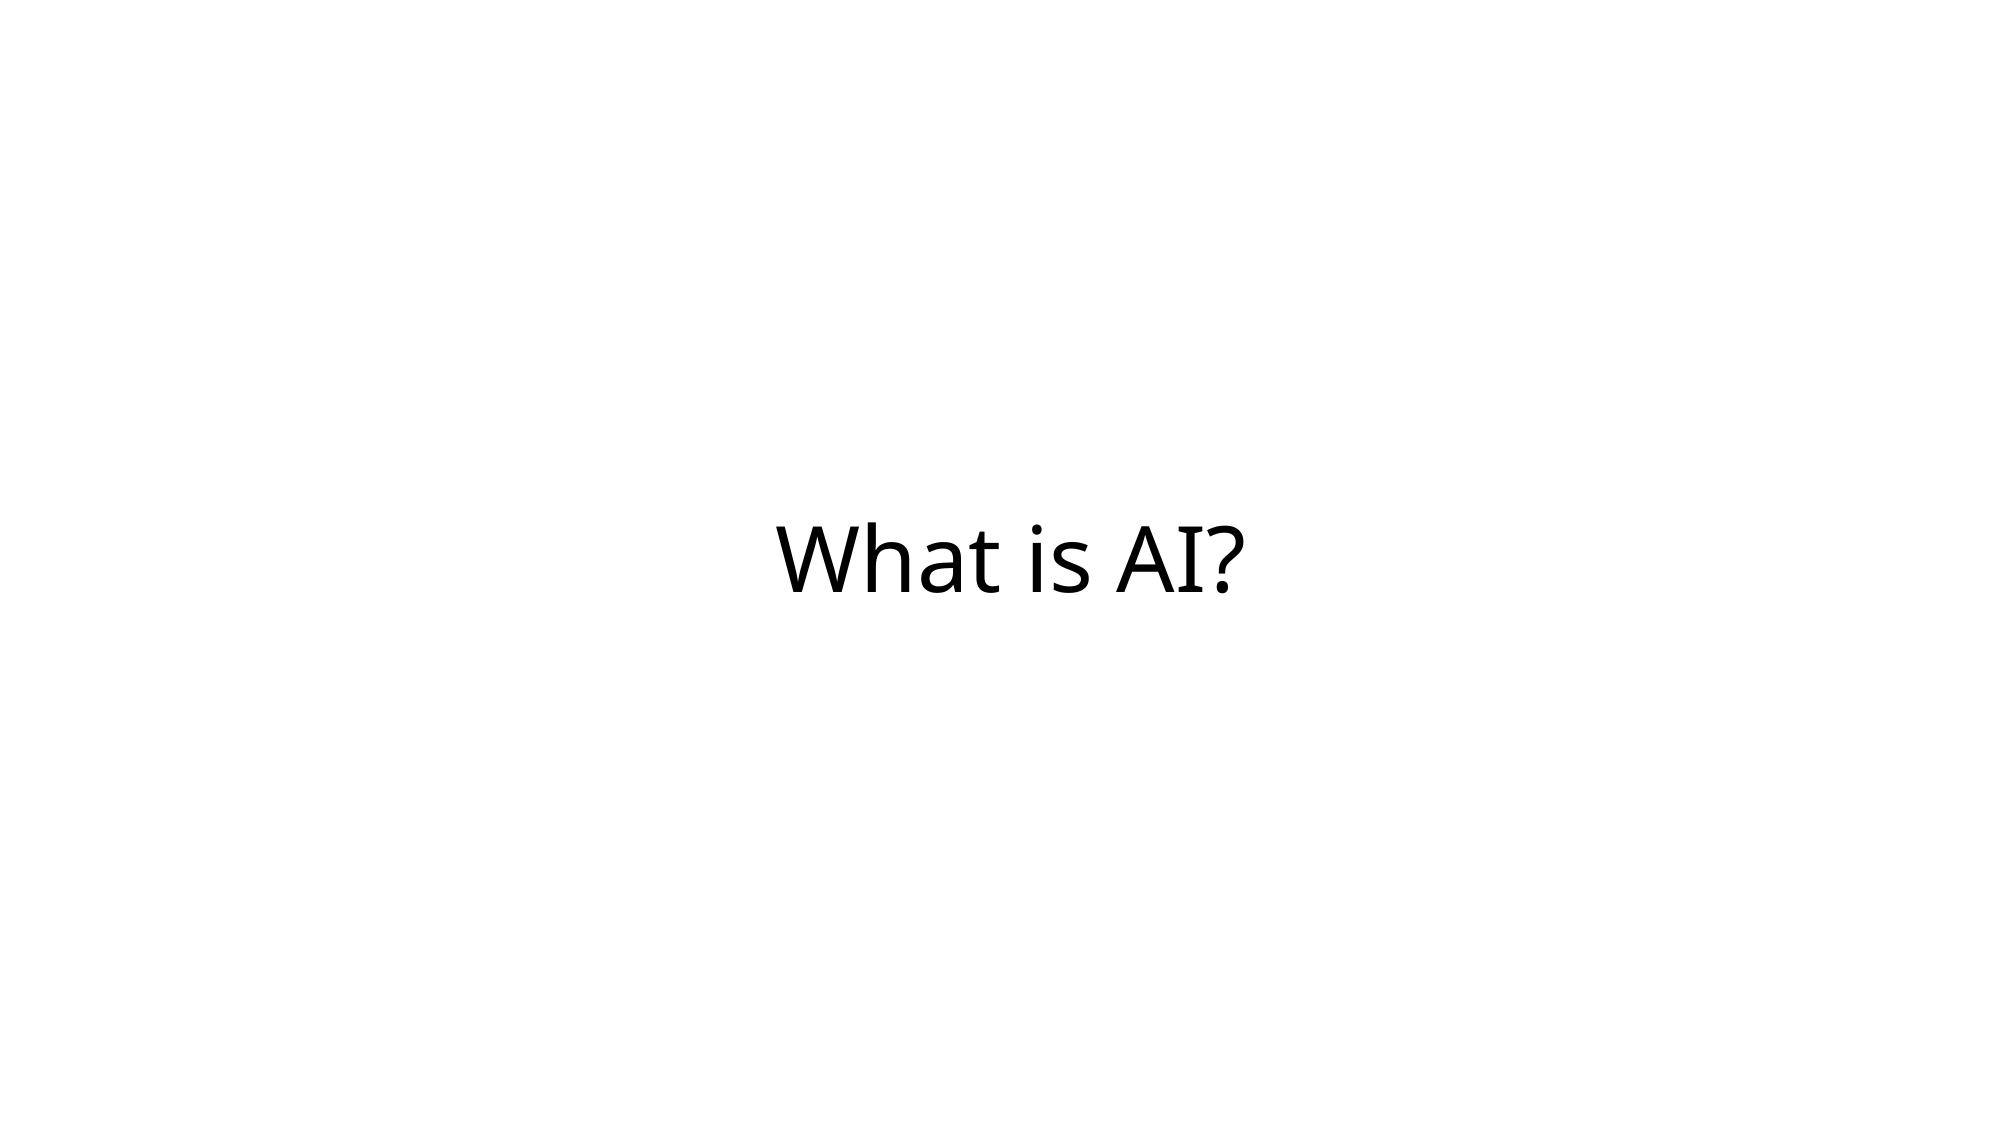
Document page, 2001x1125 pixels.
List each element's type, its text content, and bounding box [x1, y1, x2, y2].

title What is AI? [760, 453, 2000, 672]
